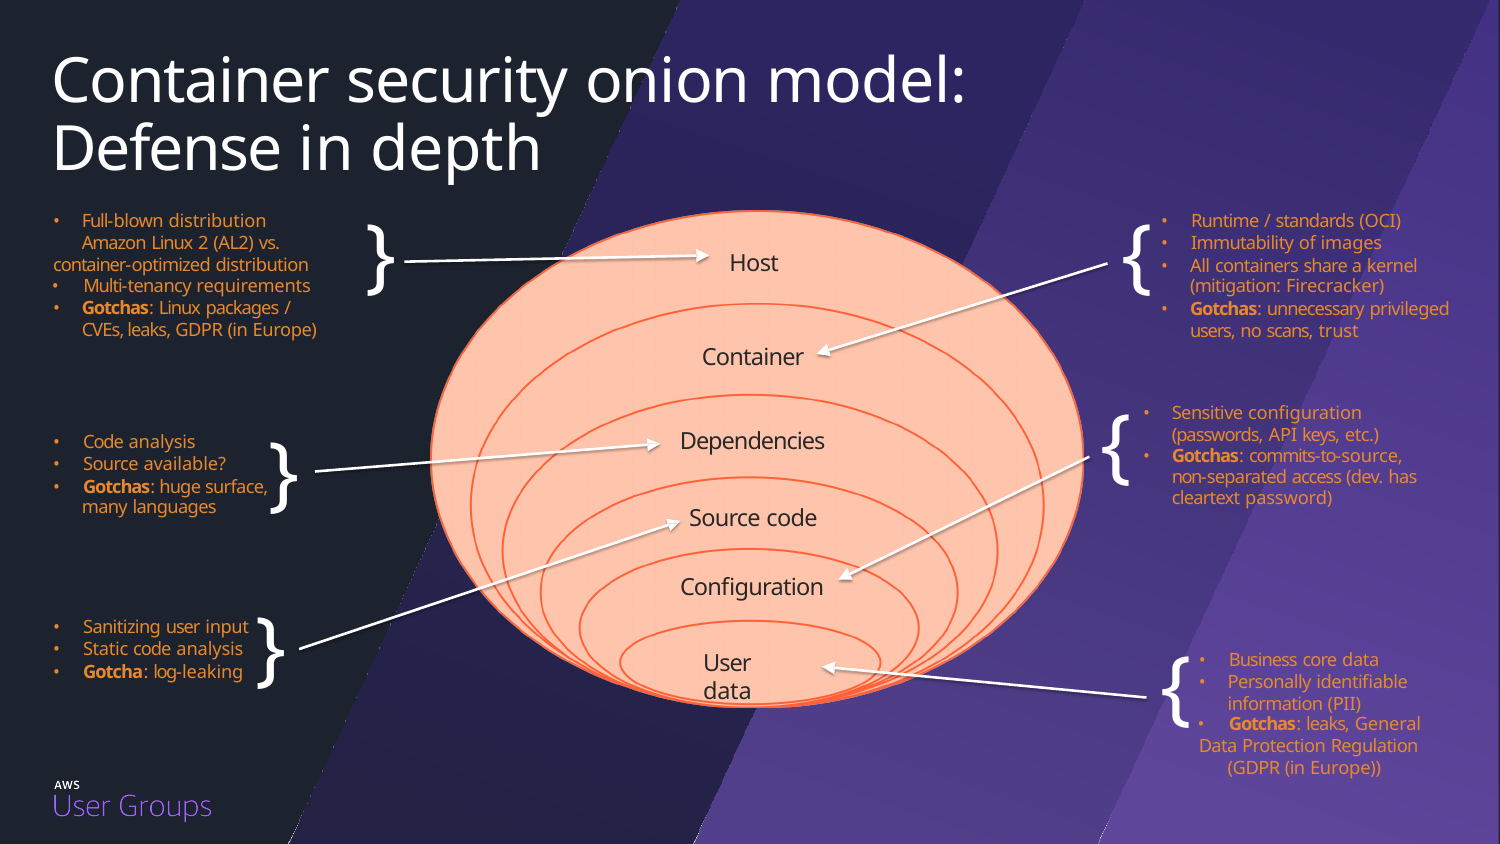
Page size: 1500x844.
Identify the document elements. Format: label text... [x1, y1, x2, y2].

text_box • Sanitizing user input • Static code analysis • Gotcha: log-leaking [51, 614, 253, 682]
picture [288, 0, 1499, 844]
picture [33, 774, 230, 843]
text_box { [1099, 390, 1132, 427]
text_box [294, 428, 1151, 706]
text_box • Code analysis • Source available? • Gotchas: huge surface, [51, 429, 266, 497]
text_box • Full-blown distribution Amazon Linux 2 (AL2) vs. container-optimized distribution • Multi-tenancy requirements • Gotchas: Linux packages / CVEs, leaks, GDPR (in Europe) [51, 207, 353, 340]
title Container security onion model: Defense in depth [50, 37, 978, 188]
text_box } [363, 200, 397, 301]
text_box • Runtime / standards (OCI) • Immutability of images • All containers share a kernel (mitigation: Firecracker) • Gotchas: unnecessary privileged users, no scans, trust [1159, 207, 1458, 342]
text_box many languages [80, 494, 219, 518]
text_box • Business core data • Personally identifiable information (PII) • Gotchas: leaks, General Data Protection Regulation (GDPR (in Europe)) [1197, 646, 1454, 779]
text_box • Sensitive configuration (passwords, API keys, etc.) • Gotchas: commits-to-source, non-separated access (dev. has cleartext password) [1141, 400, 1428, 510]
text_box { [1120, 200, 1153, 301]
text_box } [266, 417, 300, 518]
text_box } [254, 592, 287, 693]
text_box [400, 240, 1113, 374]
text_box { [1158, 632, 1192, 732]
